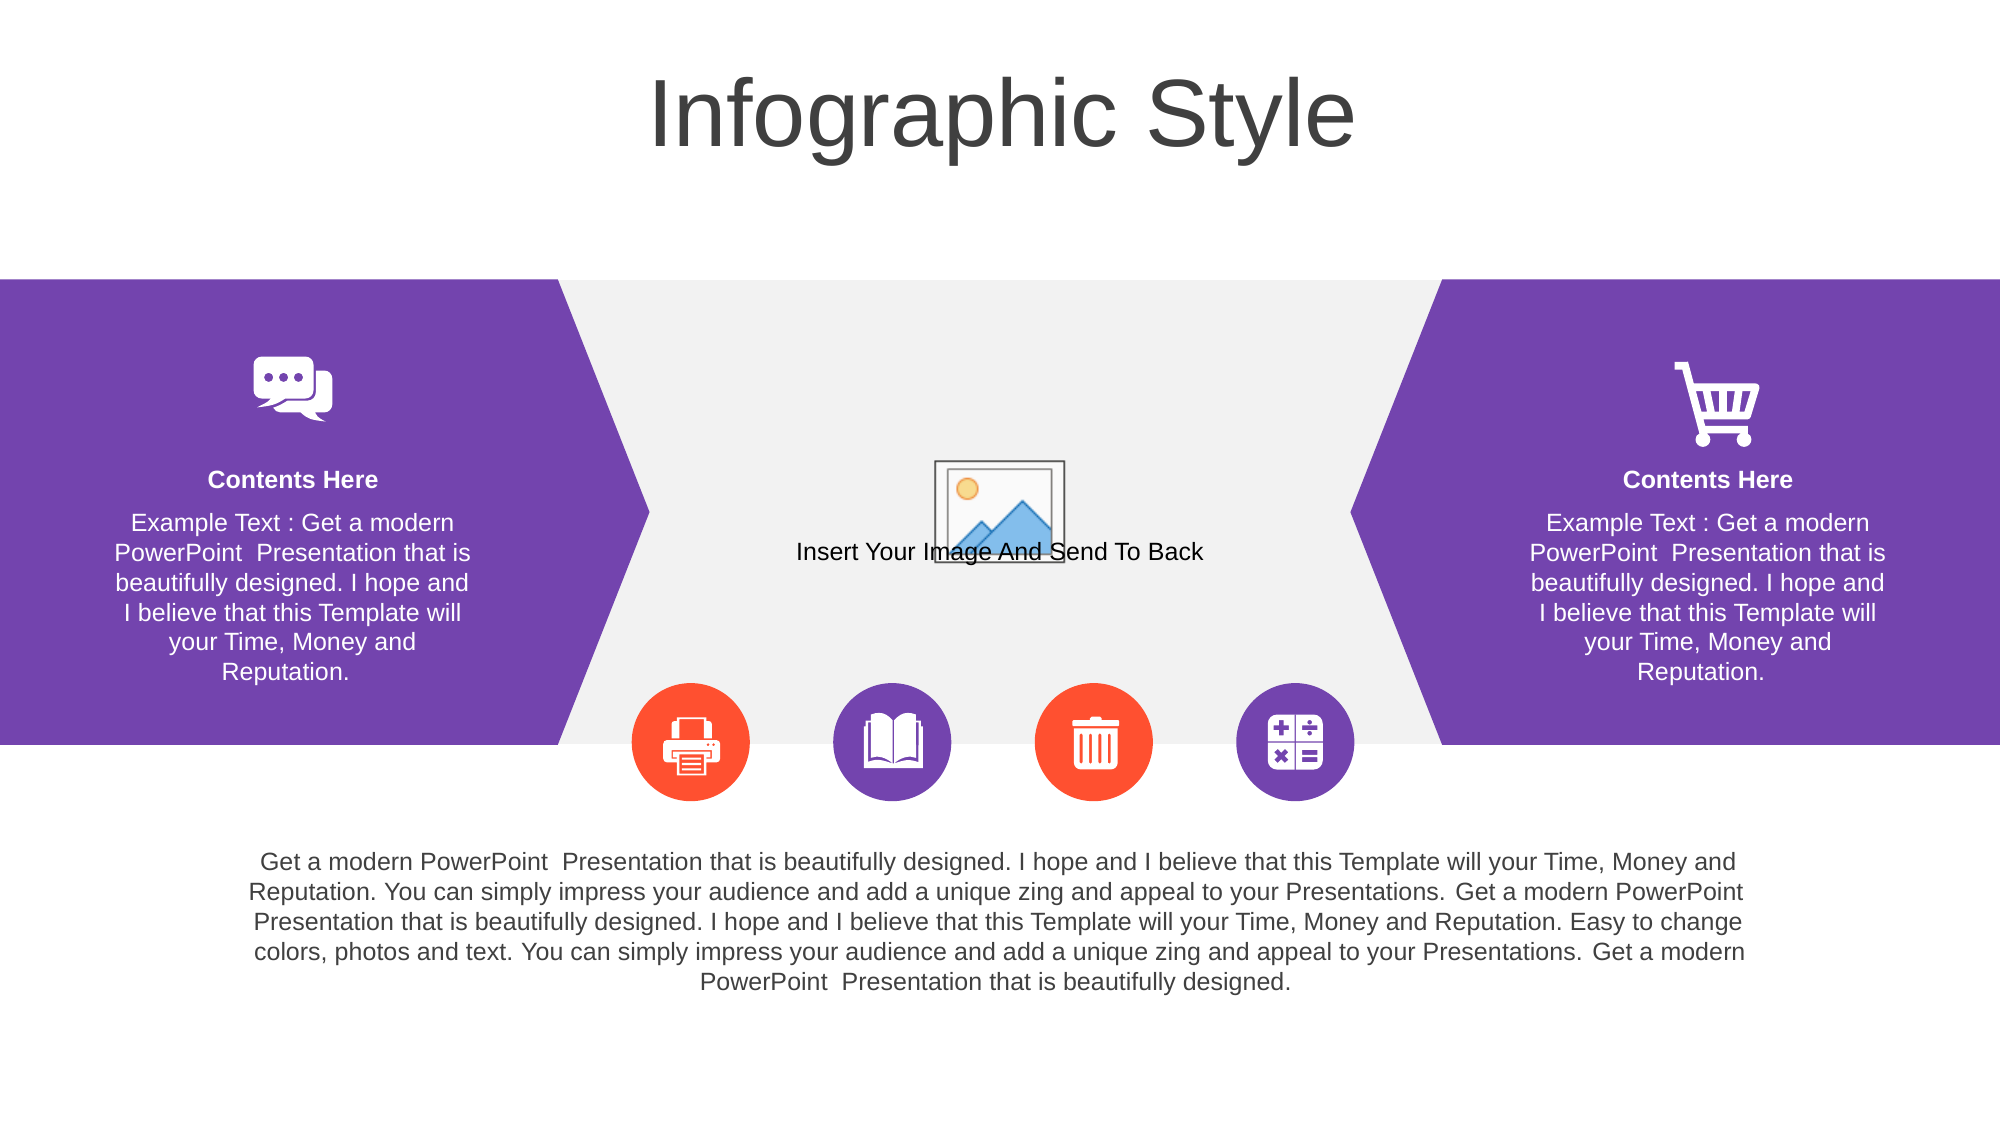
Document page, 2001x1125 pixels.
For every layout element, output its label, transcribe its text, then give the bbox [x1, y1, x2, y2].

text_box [1511, 456, 1906, 696]
text_box [862, 744, 925, 770]
list Infographic Style [53, 55, 1952, 175]
text_box [1072, 744, 1119, 771]
text_box [662, 744, 722, 777]
text_box [1266, 744, 1324, 771]
text_box Get a modern PowerPoint Presentation that is beautifully designed. I hope and I believe that this Template will your Time, Money and Reputation. You can simply impress your audience and add a unique zing and appeal to your Presentations. Get a modern PowerPoint Presentation that is beautifully designed. I hope and I believe that this Template will your Time, Money and Reputation. Easy to change colors, photos and text. You can simply impress your audience and add a unique zing and appeal to your Presentations. Get a modern PowerPoint Presentation that is beautifully designed. [215, 845, 1785, 996]
text_box [1673, 360, 1761, 448]
picture [456, 280, 1544, 744]
text_box [0, 278, 560, 746]
text_box [252, 355, 334, 423]
text_box [1440, 278, 2000, 747]
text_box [96, 456, 491, 696]
text_box [630, 744, 751, 803]
text_box [832, 744, 953, 803]
text_box [1033, 744, 1154, 803]
text_box [1235, 744, 1356, 803]
